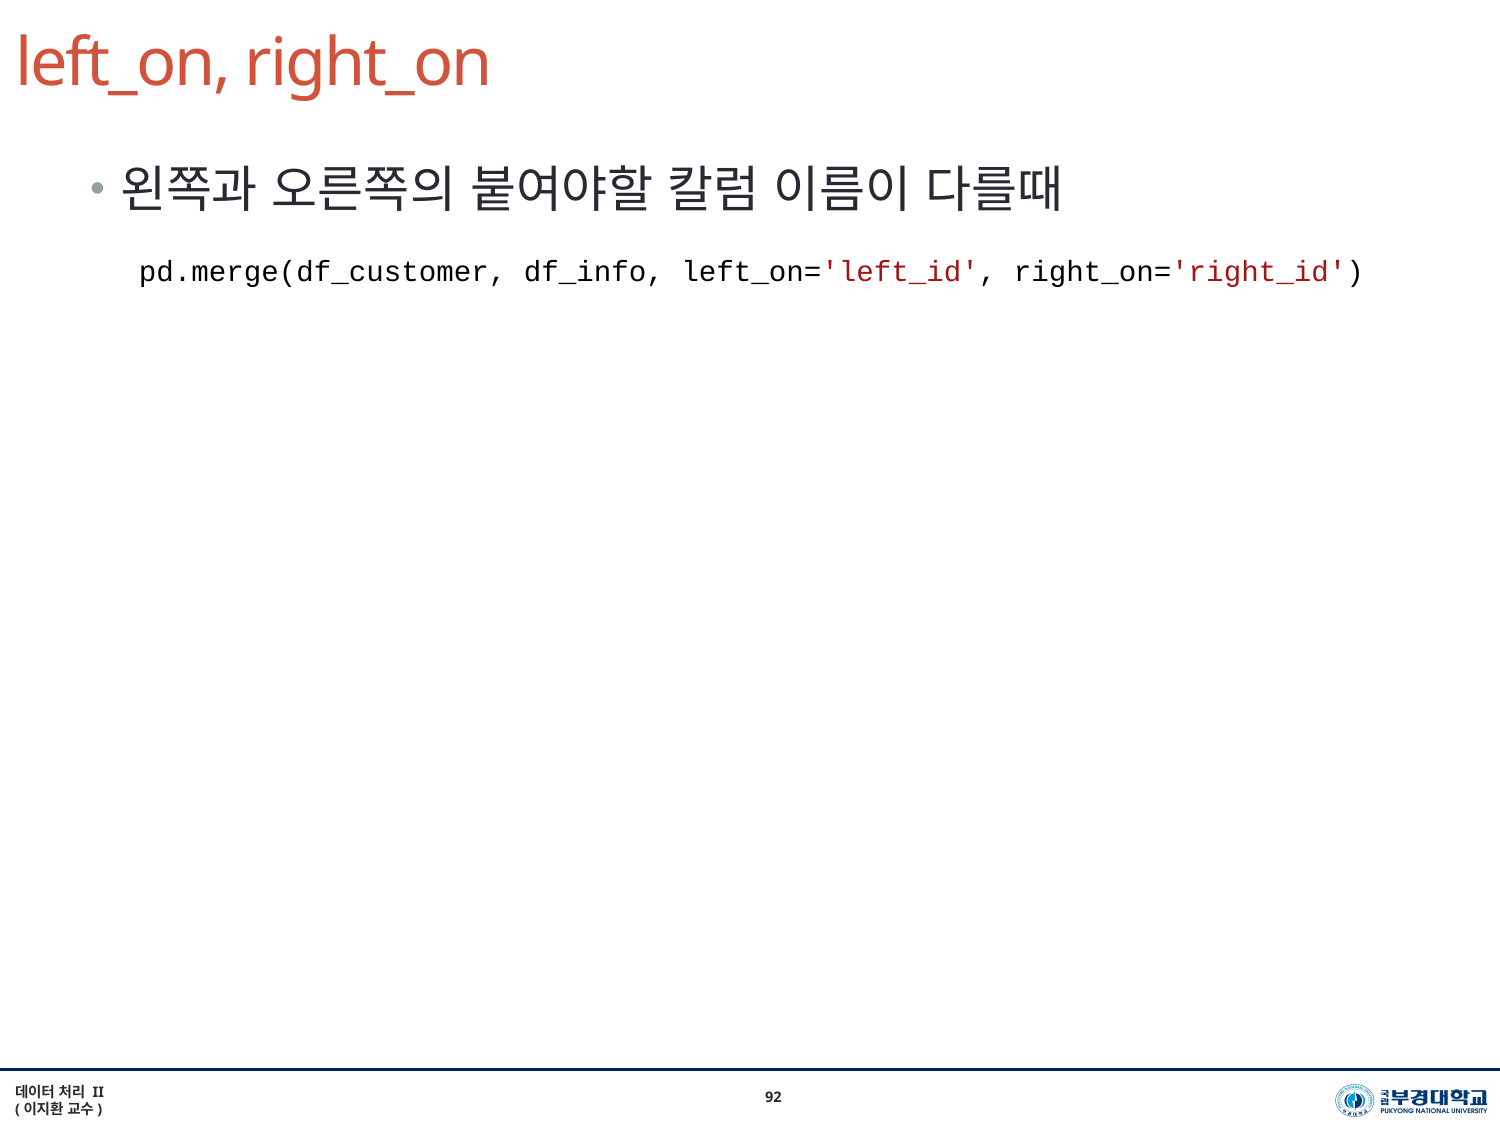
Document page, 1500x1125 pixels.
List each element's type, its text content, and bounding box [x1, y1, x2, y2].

picture [1330, 1079, 1495, 1121]
title left_on, right_on [0, 1, 1500, 116]
list 왼쪽과 오른쪽의 붙여야할 칼럼 이름이 다를때 [75, 149, 1425, 1033]
text_box pd.merge(df_customer, df_info, left_on='left_id', right_on='right_id') [124, 245, 1403, 296]
slide_number 데이터 처리 II (이지환 교수) [0, 1082, 303, 1118]
